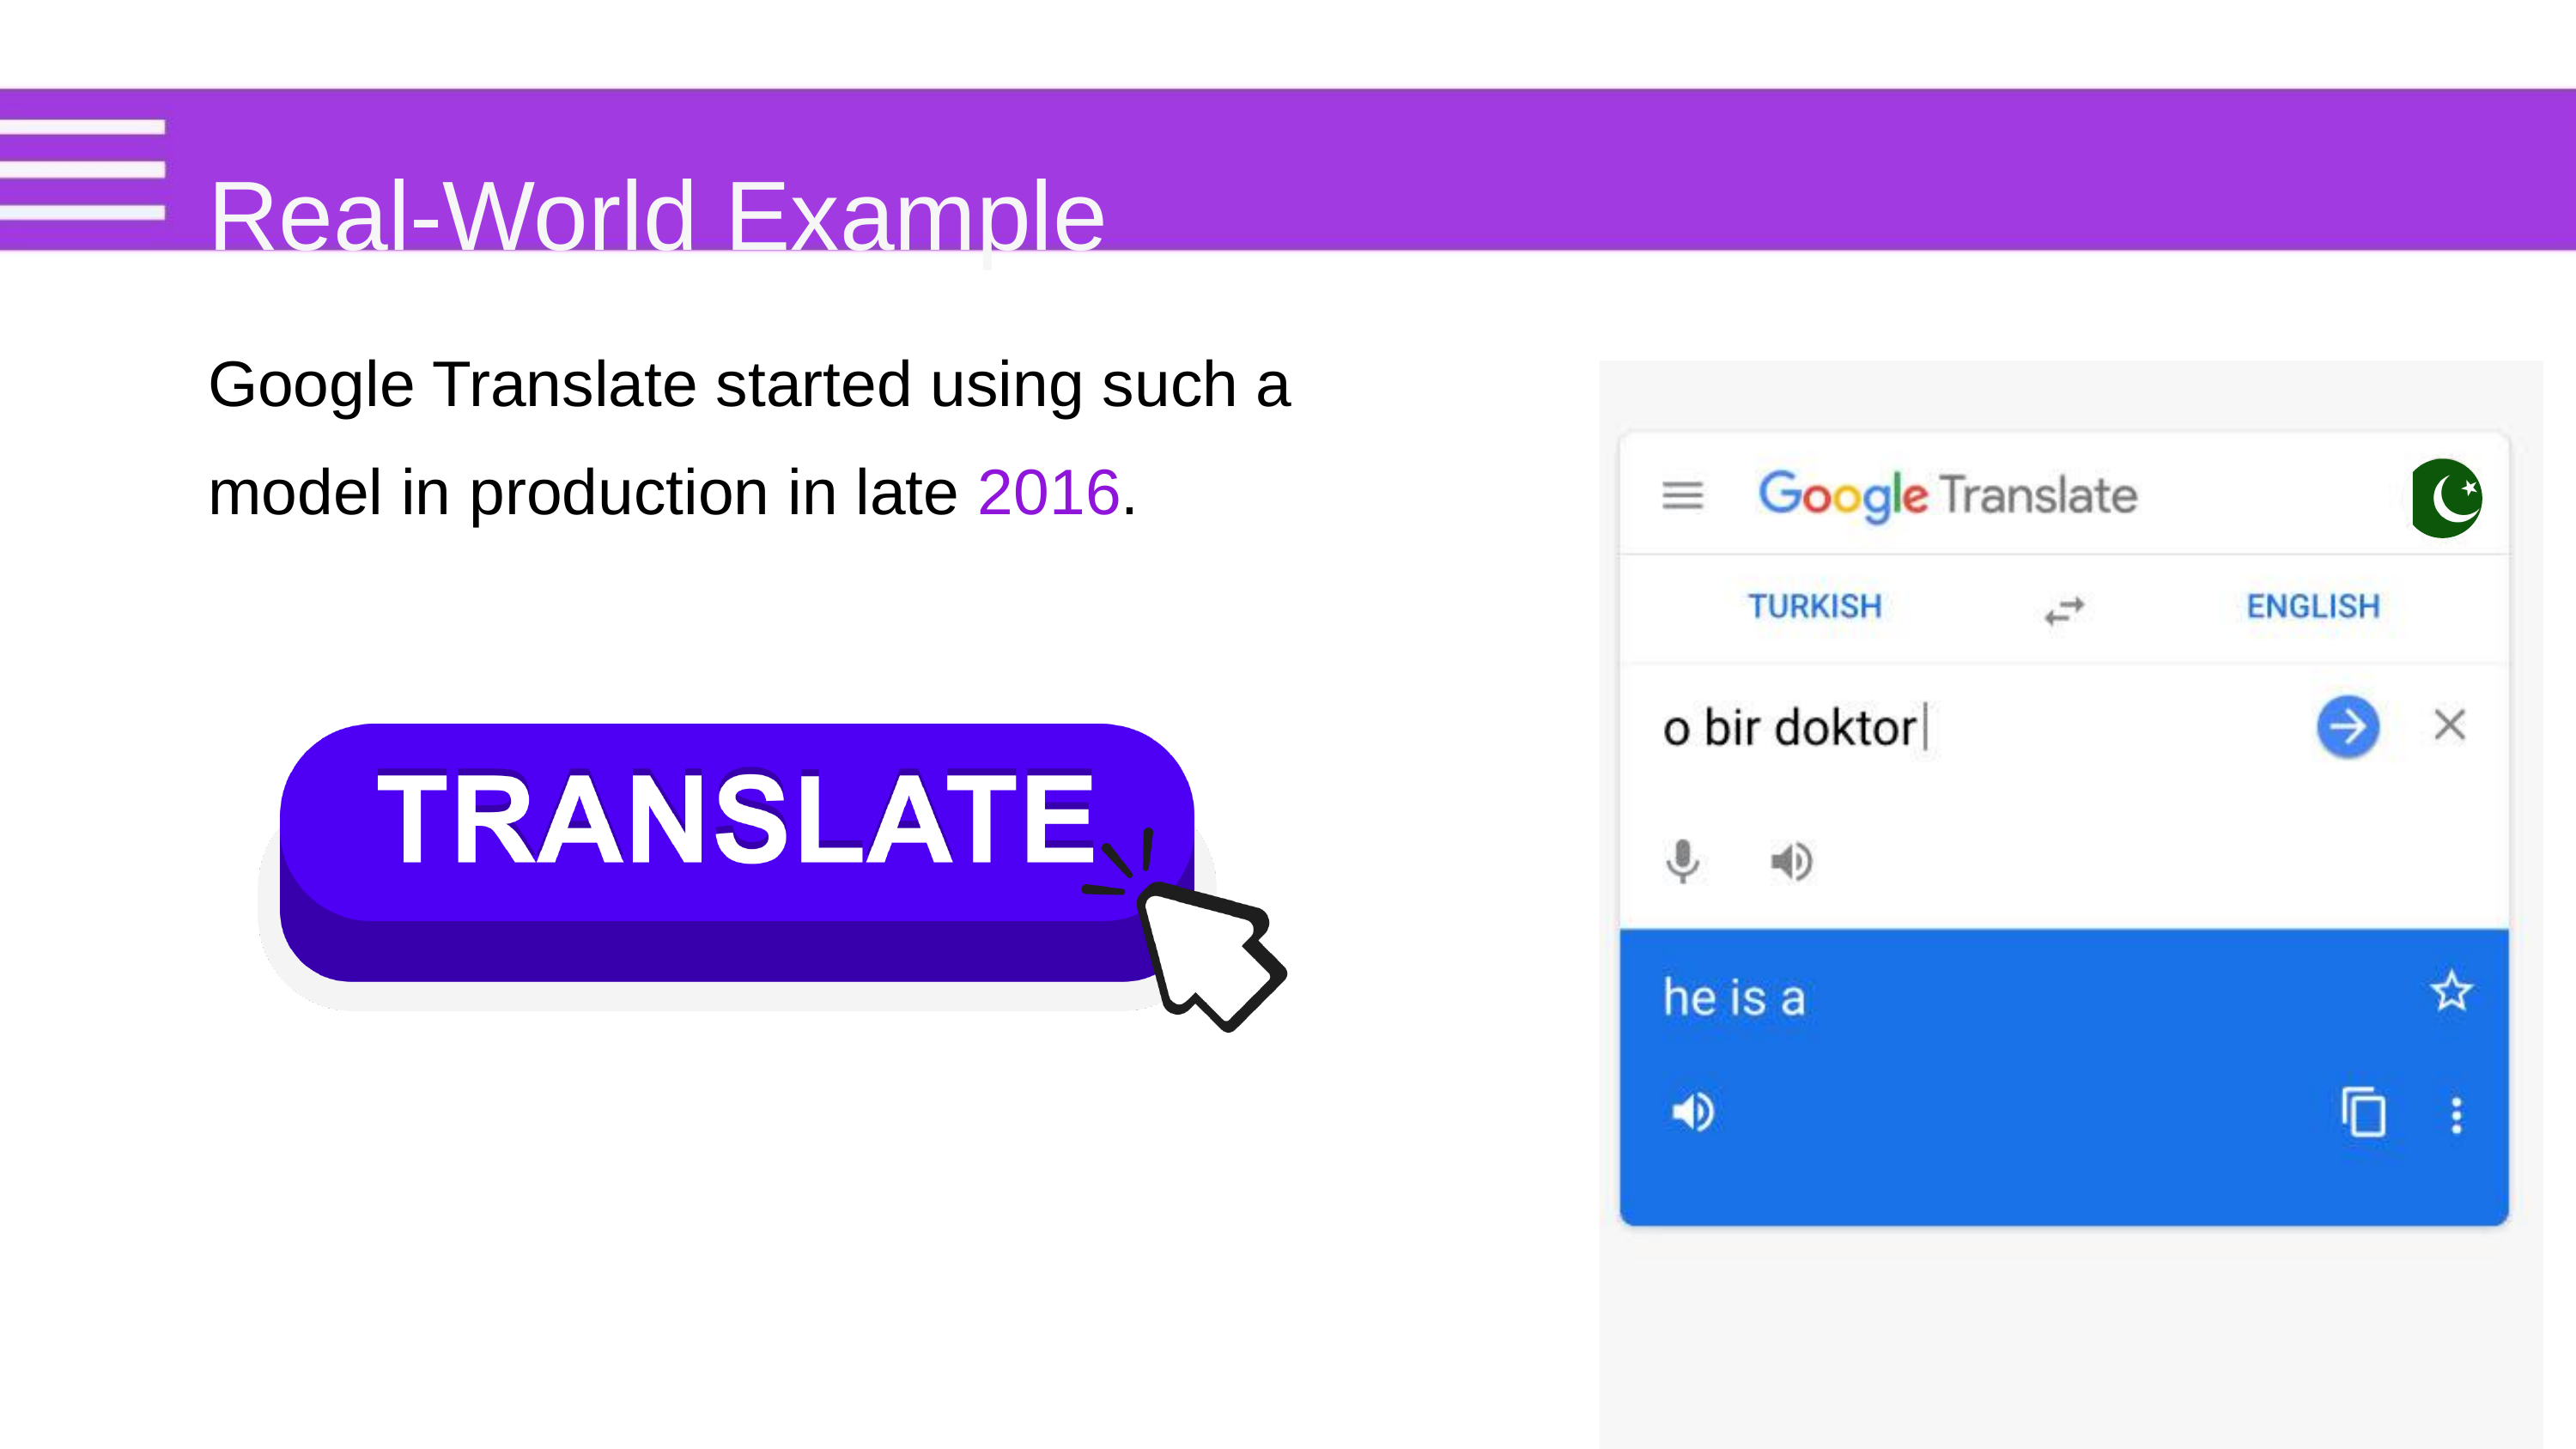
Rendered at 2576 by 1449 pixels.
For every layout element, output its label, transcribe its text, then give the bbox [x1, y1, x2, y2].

text_box Google Translate started using such a model in production in late 2016. [208, 311, 2019, 528]
text_box [0, 0, 2576, 1449]
text_box Real-World Example [208, 104, 2232, 270]
text_box [257, 724, 1288, 1034]
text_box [1599, 361, 2544, 1449]
